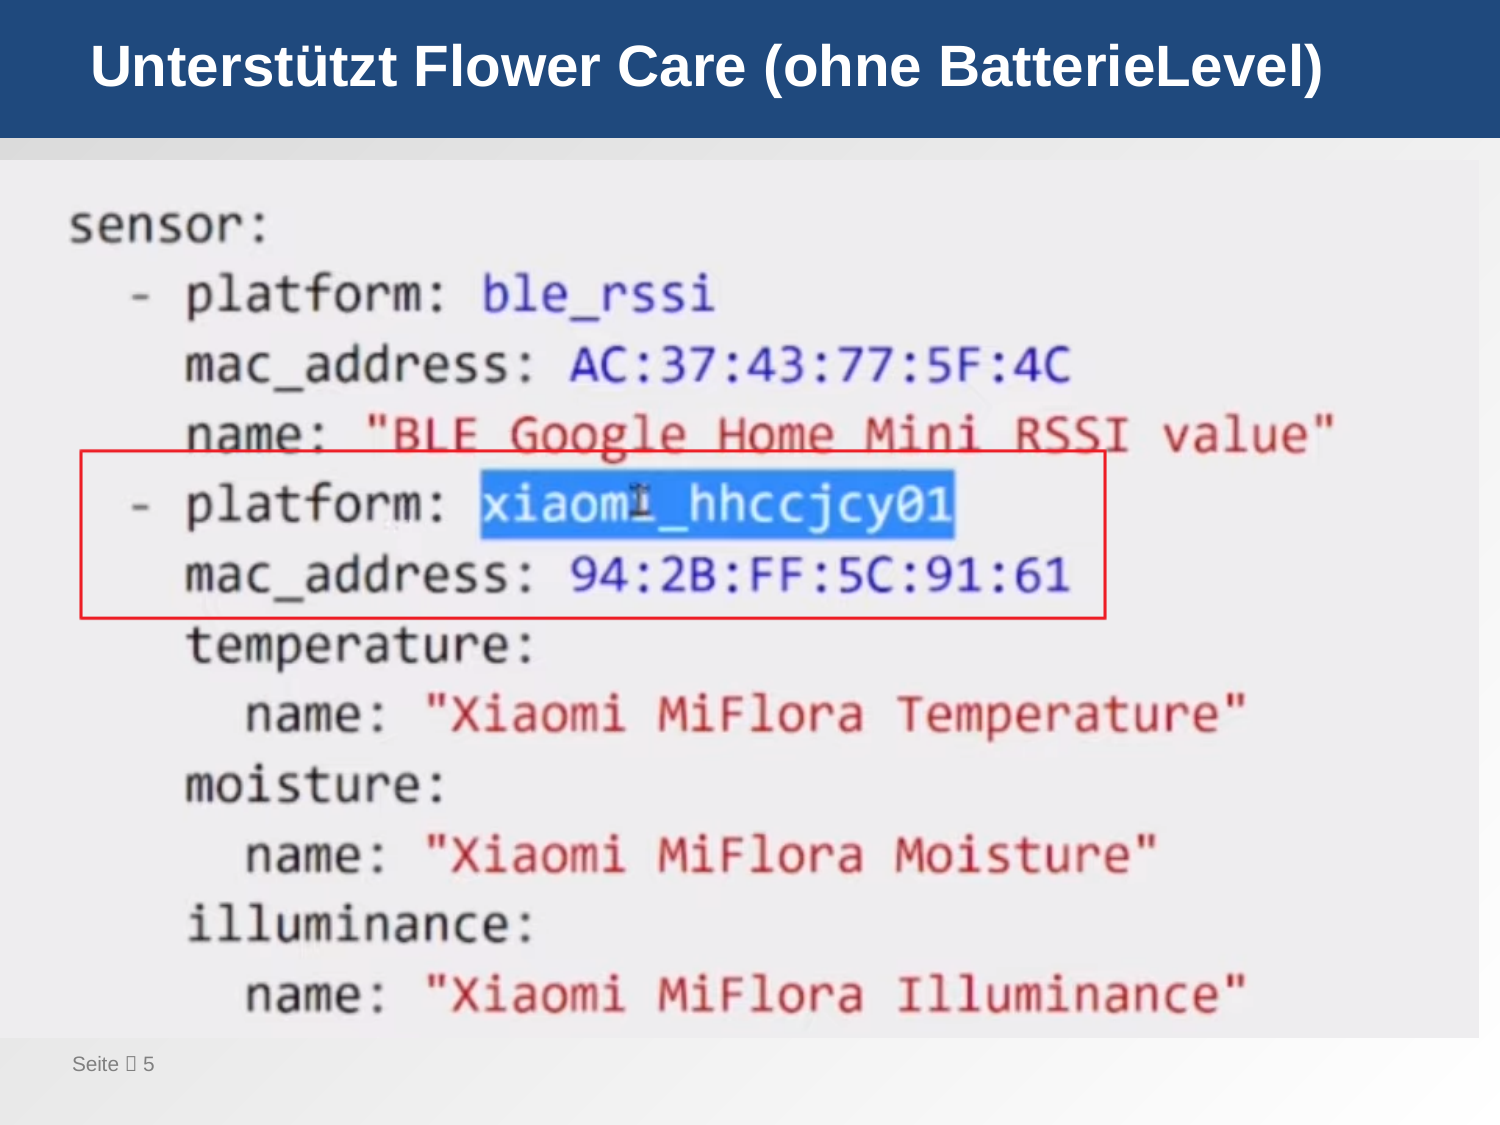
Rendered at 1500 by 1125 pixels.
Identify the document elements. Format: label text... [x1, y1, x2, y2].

picture [0, 160, 1479, 1038]
title Unterstützt Flower Care (ohne BatterieLevel) [75, 20, 1425, 158]
